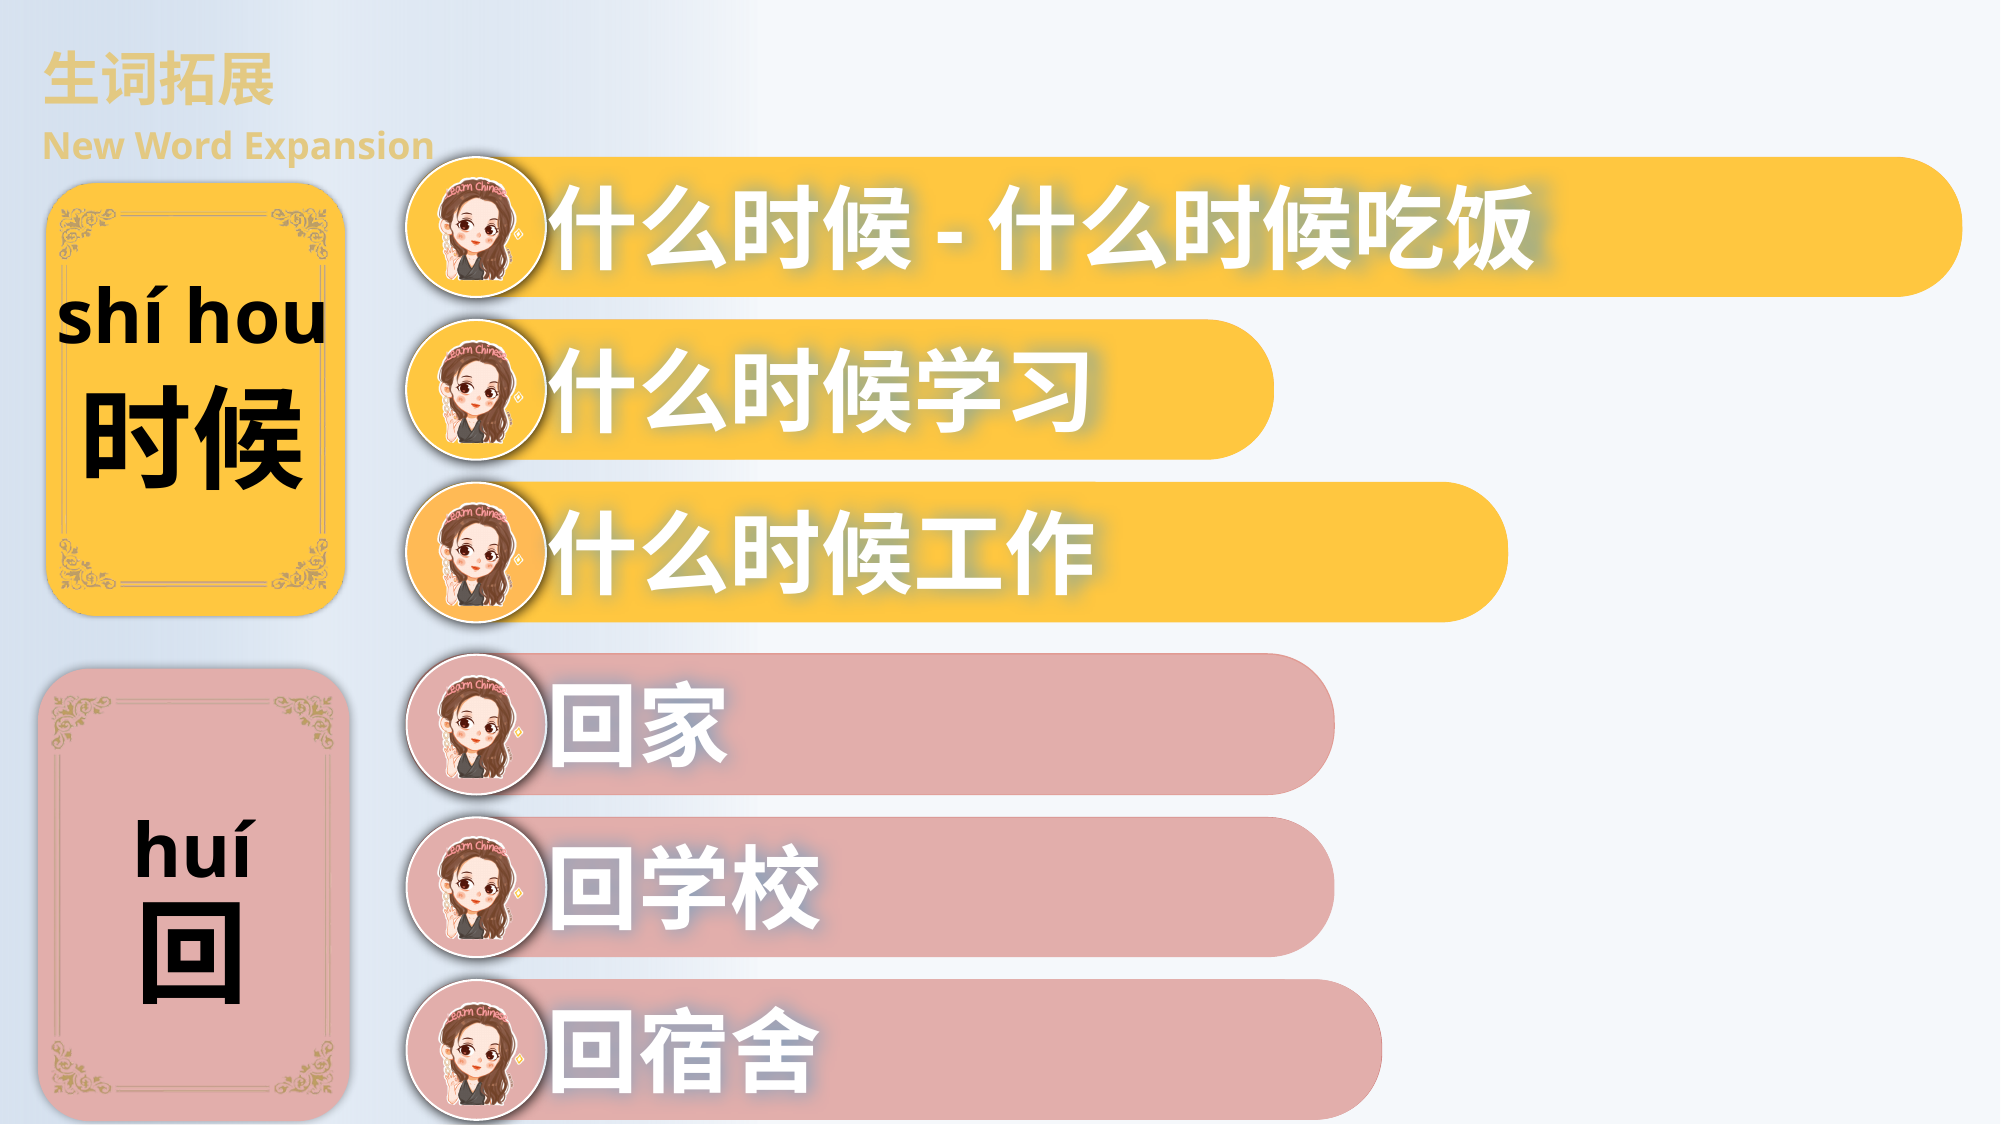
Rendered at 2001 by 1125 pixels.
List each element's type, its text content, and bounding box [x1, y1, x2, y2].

text_box [1935, 168, 1964, 286]
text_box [406, 817, 547, 962]
text_box 什么时候学习 [546, 326, 1313, 451]
text_box [1301, 663, 1335, 787]
text_box 回家 [547, 661, 1275, 786]
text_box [406, 980, 547, 1125]
picture [0, 0, 2001, 1125]
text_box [406, 157, 546, 303]
text_box 什么时候工作 [546, 488, 1509, 614]
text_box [406, 654, 547, 801]
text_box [406, 319, 546, 466]
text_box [11, 175, 374, 623]
text_box 生词拓展 [27, 35, 291, 115]
text_box 回学校 [547, 823, 1370, 949]
text_box 什么时候-什么时候吃饭 [546, 163, 1893, 289]
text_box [406, 482, 546, 629]
text_box New Word Expansion [26, 115, 451, 175]
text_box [11, 668, 374, 1122]
text_box 回宿舍 [547, 986, 1382, 1112]
